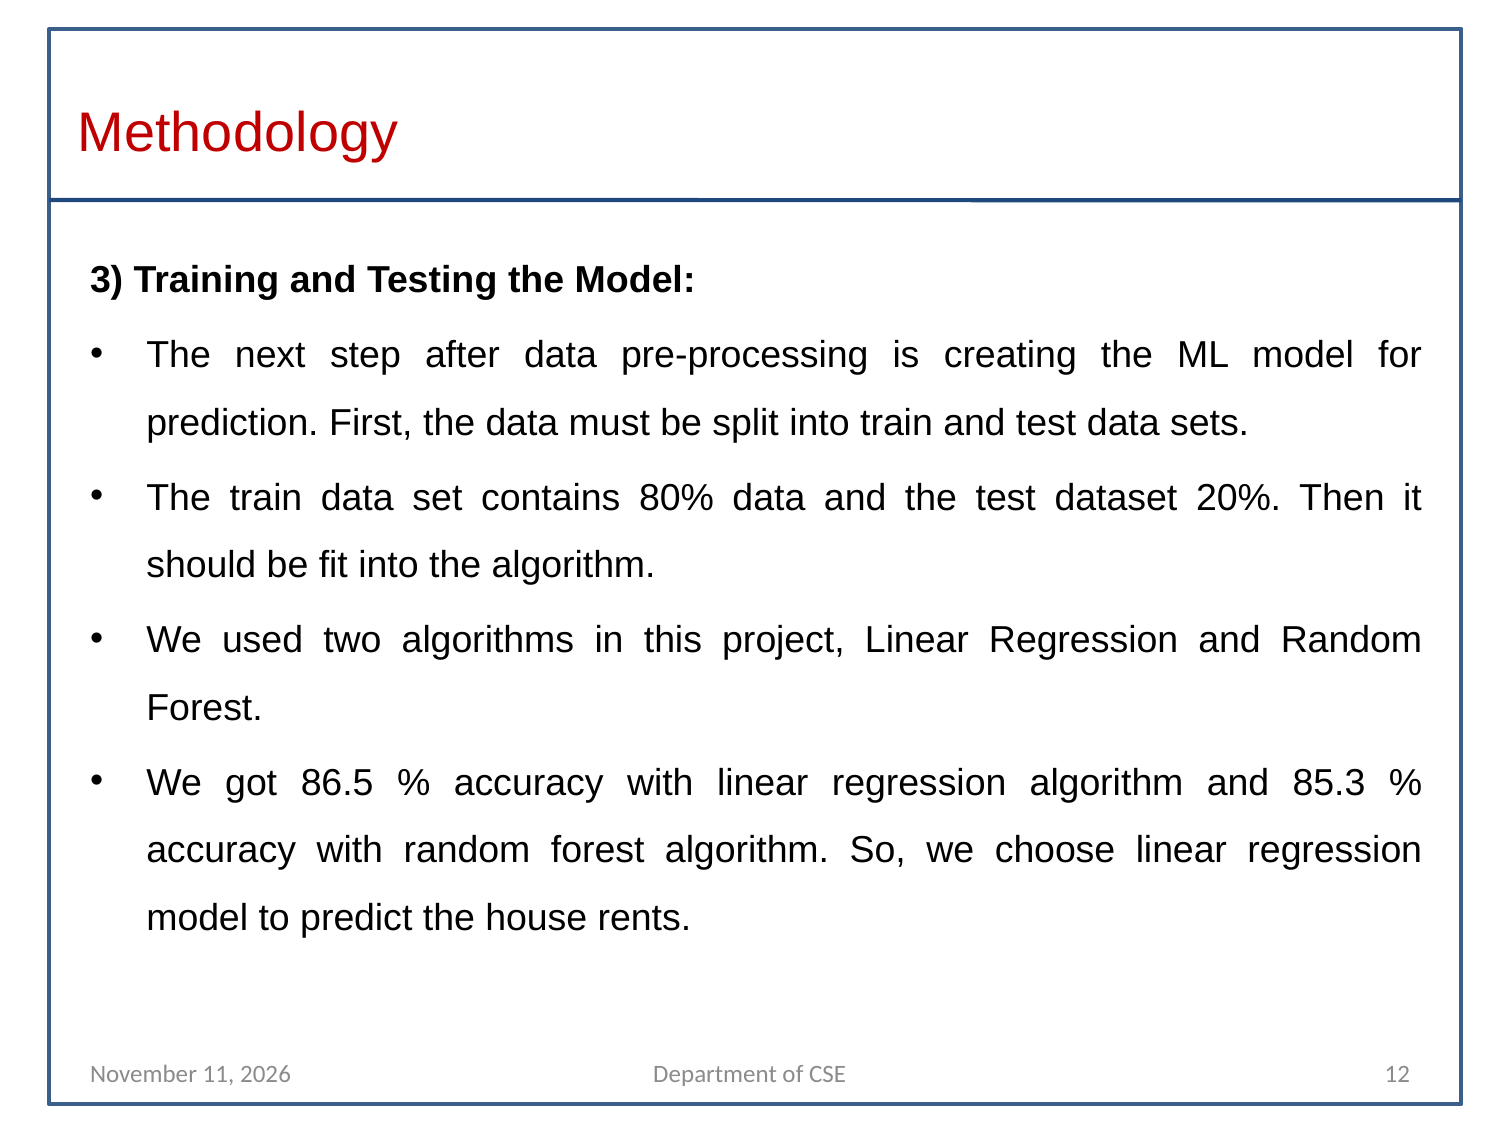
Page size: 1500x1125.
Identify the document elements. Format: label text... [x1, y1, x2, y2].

title Methodology [62, 87, 1413, 171]
list 3) Training and Testing the Model: The next step after data pre-processing is creating the ML model for prediction. First, the data must be split into train and test data sets. The train data set contains 80% data and the test dataset 20%. Then it should be fit into the algorithm. We used two algorithms in this project, Linear Regression and Random Forest. We got 86.5 % accuracy with linear regression algorithm and 85.3 % accuracy with random forest algorithm. So, we choose linear regression model to predict the house rents. [75, 224, 1438, 1050]
footer Department of CSE [512, 1050, 988, 1103]
slide_number 12 [1074, 1050, 1425, 1103]
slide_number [75, 1050, 425, 1103]
